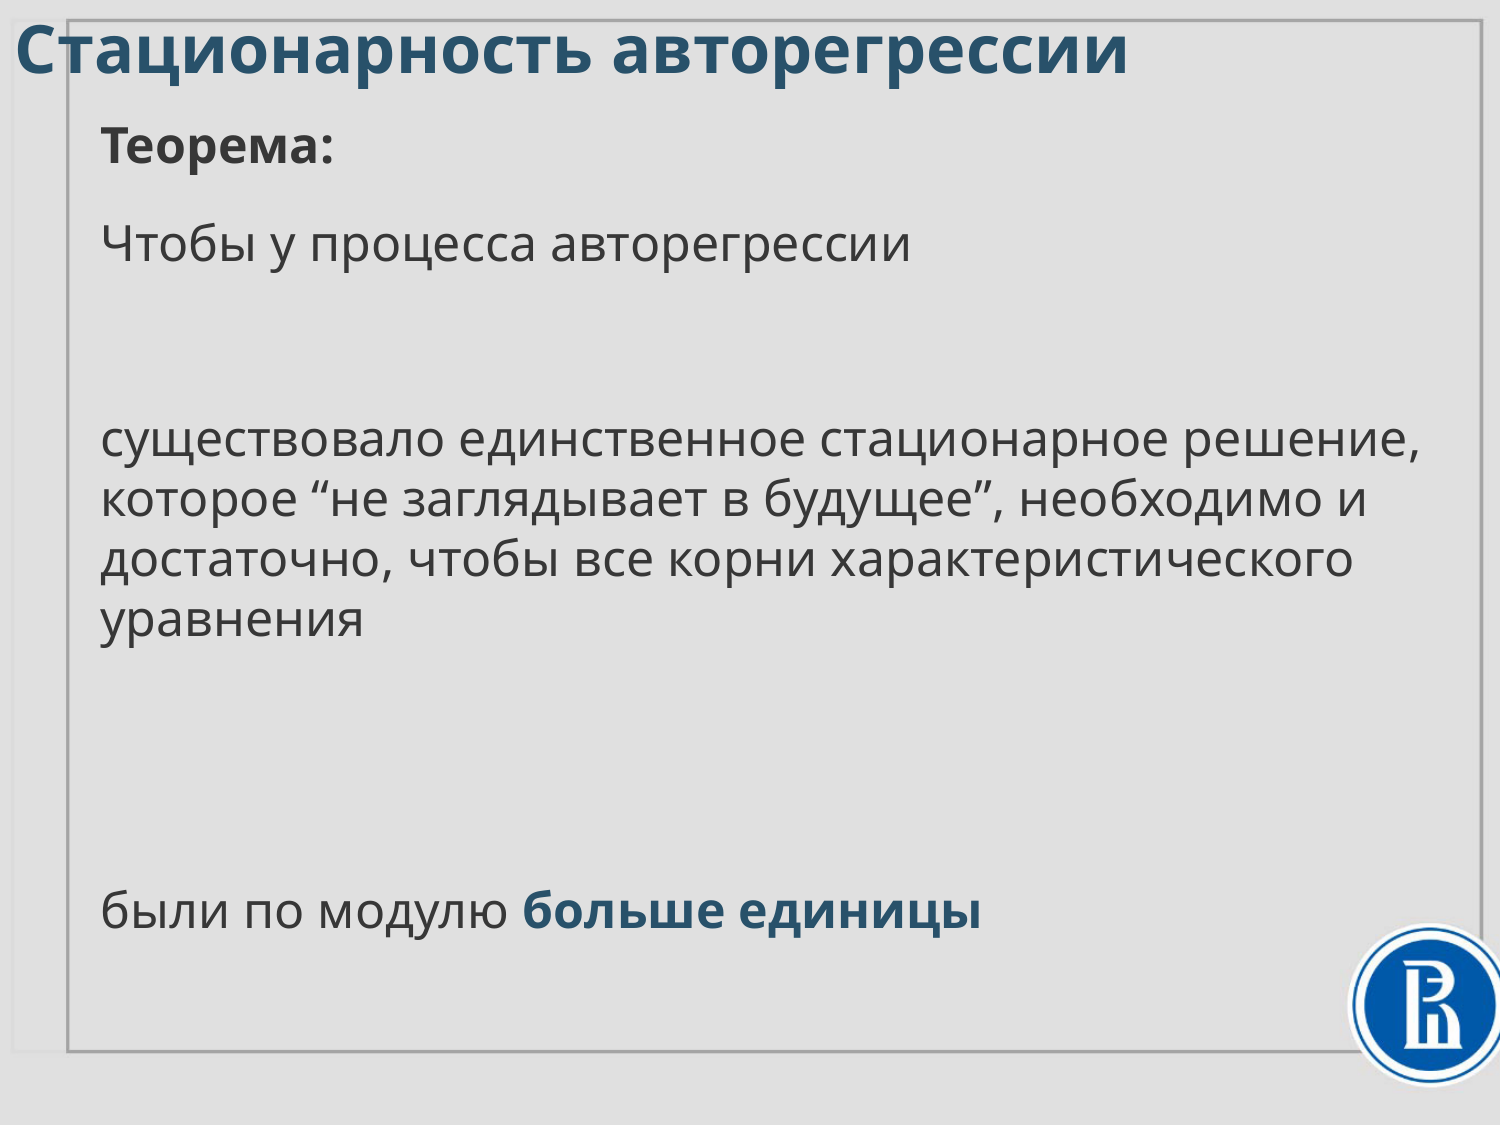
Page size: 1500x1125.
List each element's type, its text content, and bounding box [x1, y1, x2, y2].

picture [0, 96, 1500, 1125]
text_box Стационарность авторегрессии [0, 0, 1500, 96]
